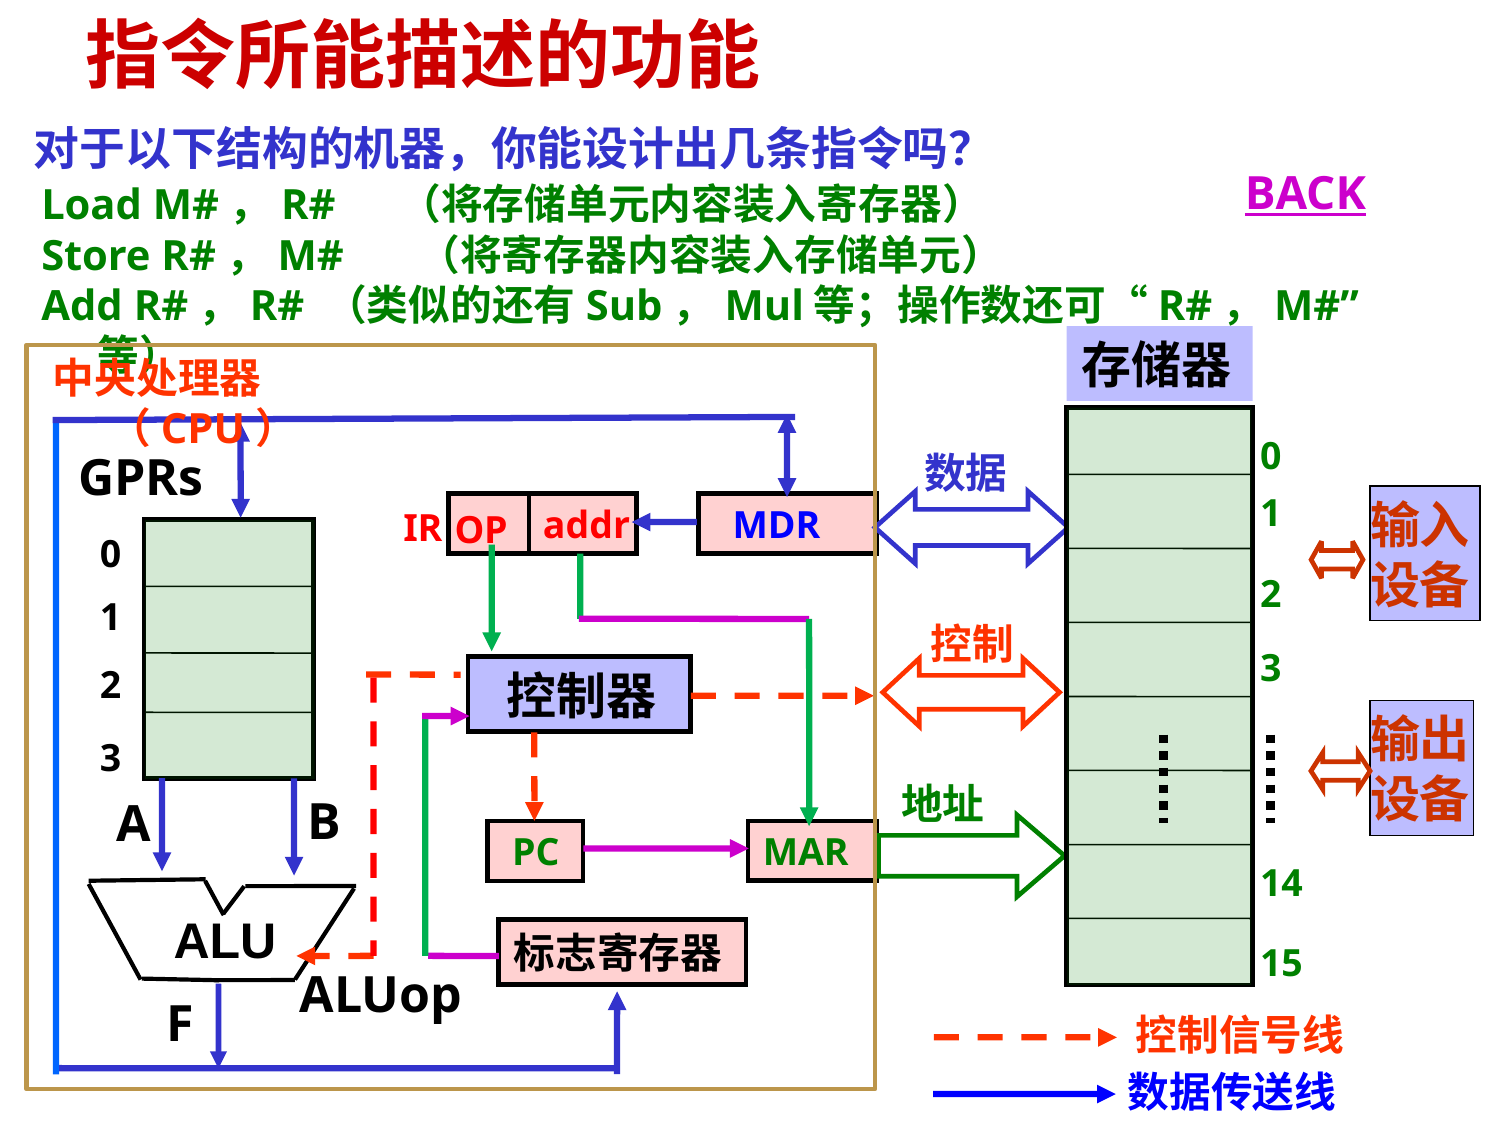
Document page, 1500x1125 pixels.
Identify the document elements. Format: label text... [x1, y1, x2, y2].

text_box Load M#，R# （将存储单元内容装入寄存器） Store R#，M# （将寄存器内容装入存储单元） Add R#，R# （类似的还有Sub，Mul等；操作数还可“R#，M#”等） [26, 171, 1430, 325]
text_box 对于以下结构的机器，你能设计出几条指令吗？ [19, 112, 1478, 182]
text_box BACK [1229, 156, 1407, 234]
text_box 数据传送线 [1113, 1099, 1393, 1123]
title 指令所能描述的功能 [74, 15, 1426, 112]
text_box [26, 325, 1481, 1090]
